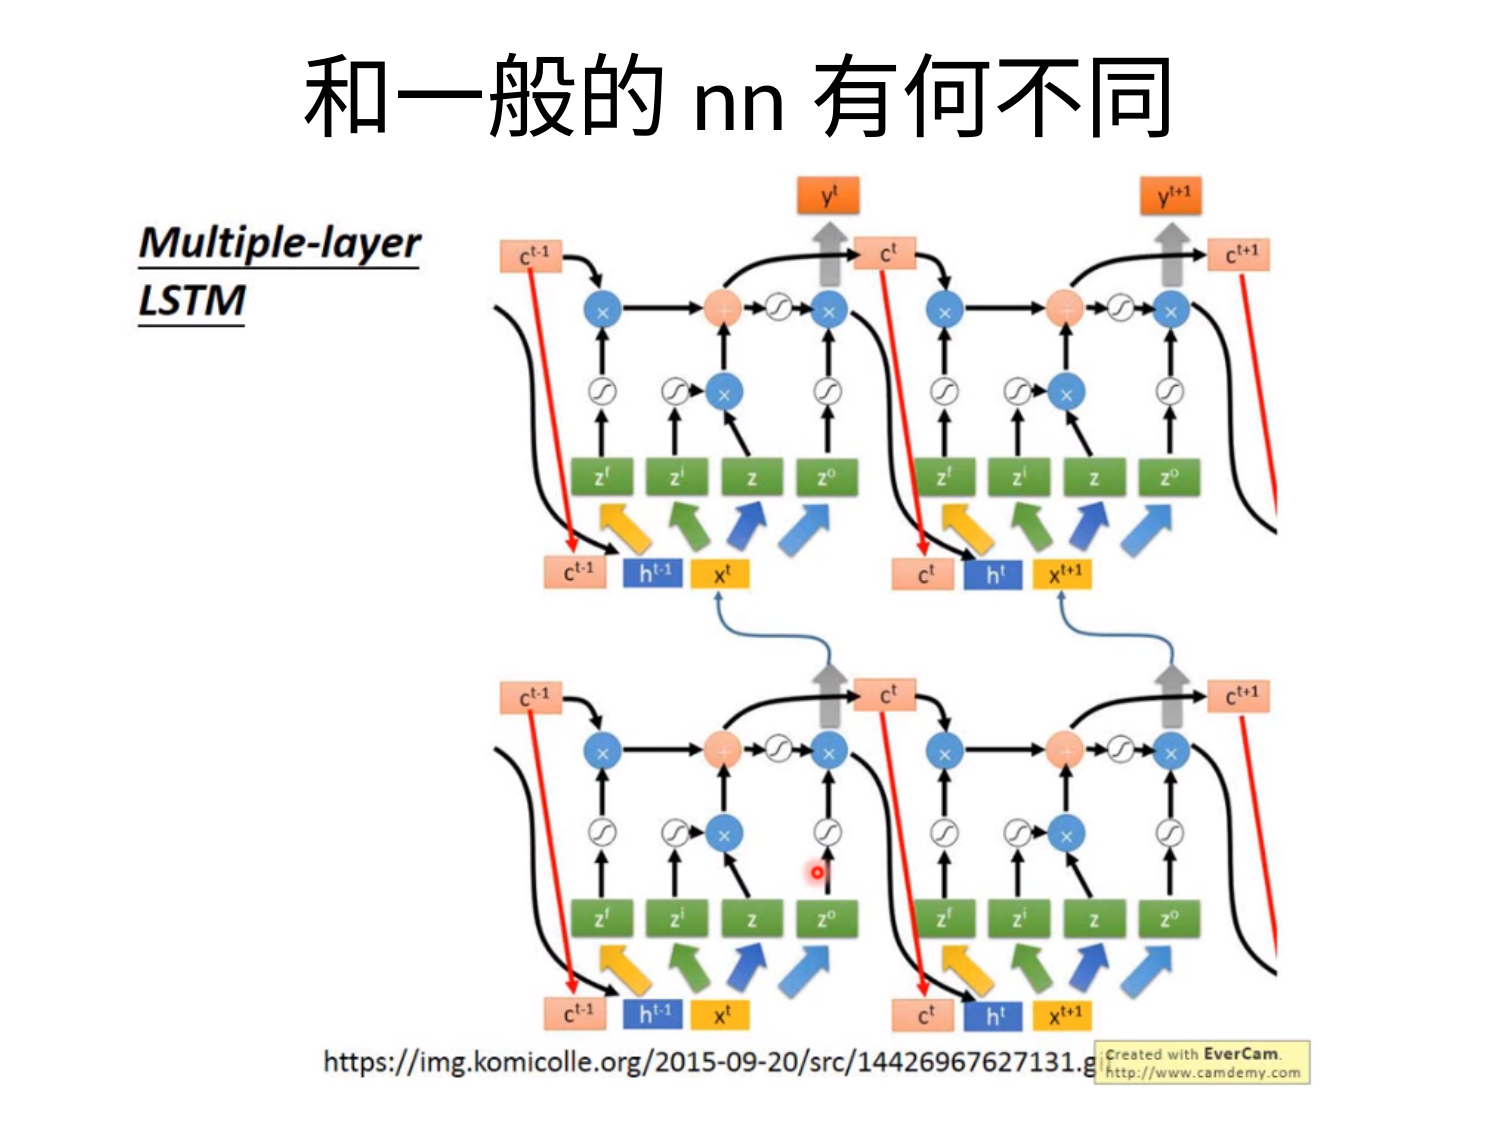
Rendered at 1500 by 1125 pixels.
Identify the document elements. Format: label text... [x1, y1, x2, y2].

picture [111, 172, 1318, 1089]
title 和一般的nn有何不同 [64, 0, 1415, 188]
